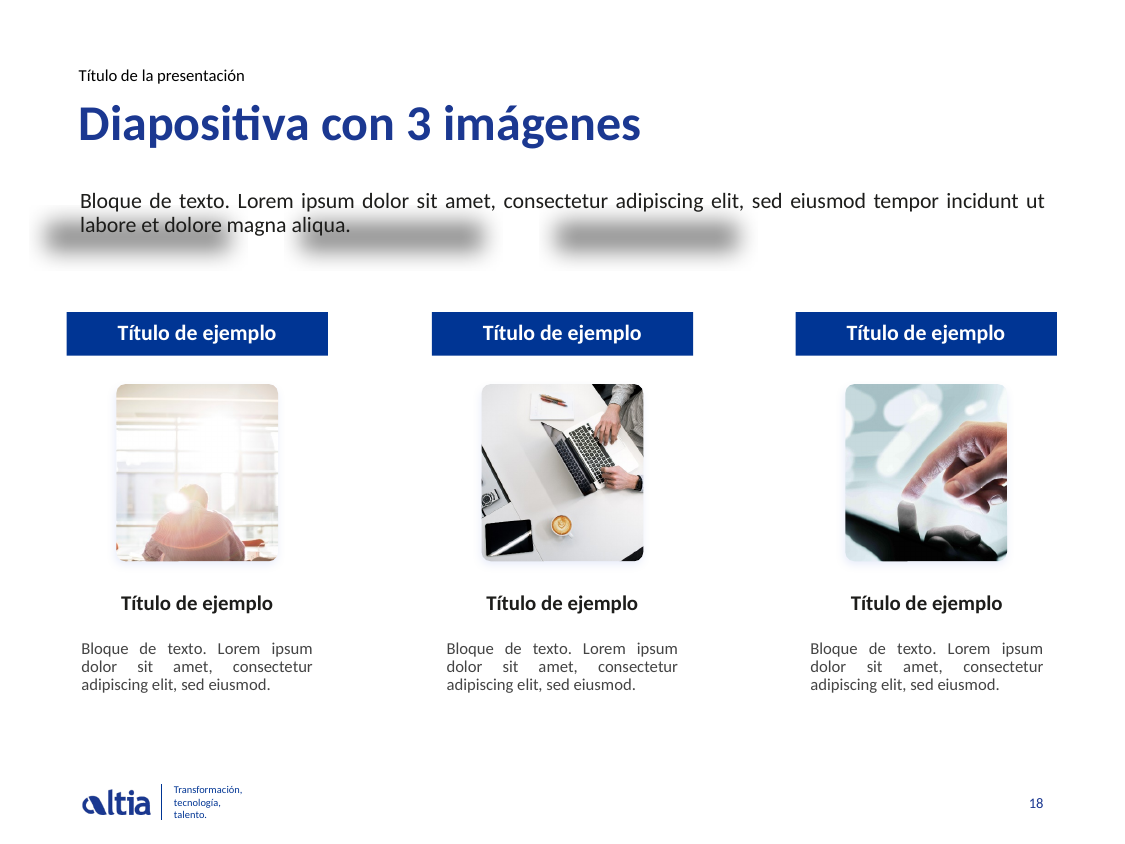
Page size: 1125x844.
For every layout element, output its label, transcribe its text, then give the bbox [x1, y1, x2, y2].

list Bloque de texto. Lorem ipsum dolor sit amet, consectetur adipiscing elit, sed eiusmod. [795, 632, 1059, 698]
list Título de ejemplo [431, 312, 694, 356]
list Título de ejemplo [795, 312, 1057, 356]
list Título de ejemplo [431, 584, 694, 623]
list Diapositiva con 3 imágenes [66, 94, 1059, 157]
list Título de ejemplo [795, 584, 1059, 623]
list Bloque de texto. Lorem ipsum dolor sit amet, consectetur adipiscing elit, sed eiusmod. [431, 632, 694, 698]
picture [481, 384, 644, 562]
list Título de ejemplo [66, 312, 328, 356]
picture [82, 789, 151, 815]
list Título de la presentación [66, 61, 1059, 91]
list Bloque de texto. Lorem ipsum dolor sit amet, consectetur adipiscing elit, sed eiusmod tempor incidunt ut labore et dolore magna aliqua. [68, 182, 1059, 284]
list Título de ejemplo [66, 584, 328, 623]
slide_number 18 [977, 779, 1059, 825]
list Bloque de texto. Lorem ipsum dolor sit amet, consectetur adipiscing elit, sed eiusmod. [66, 632, 328, 698]
picture [845, 384, 1008, 562]
picture [116, 384, 279, 562]
